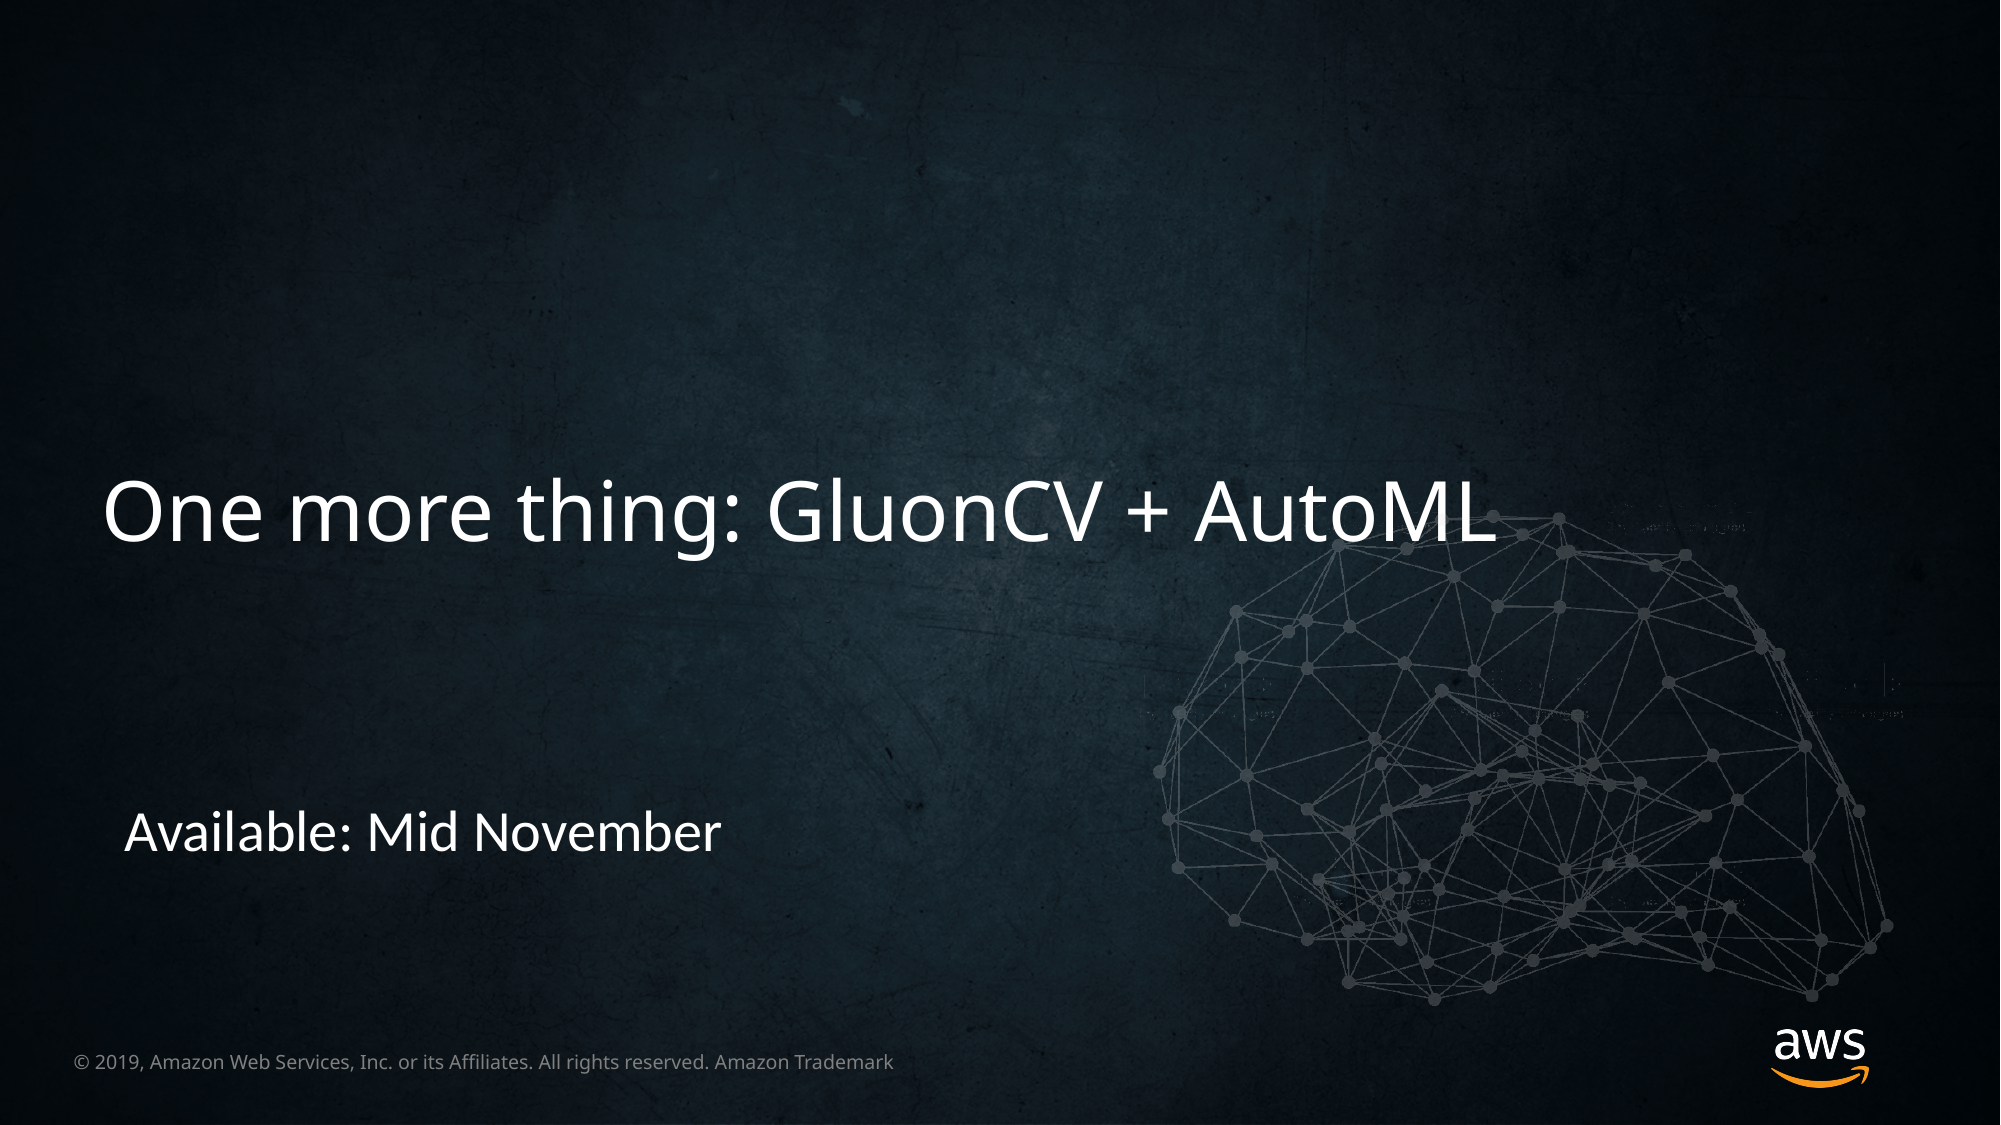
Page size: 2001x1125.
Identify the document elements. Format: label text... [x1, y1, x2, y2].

text_box Available: Mid November [109, 785, 738, 871]
title One more thing: GluonCV + AutoML [86, 430, 1787, 599]
picture [0, 0, 2000, 1125]
